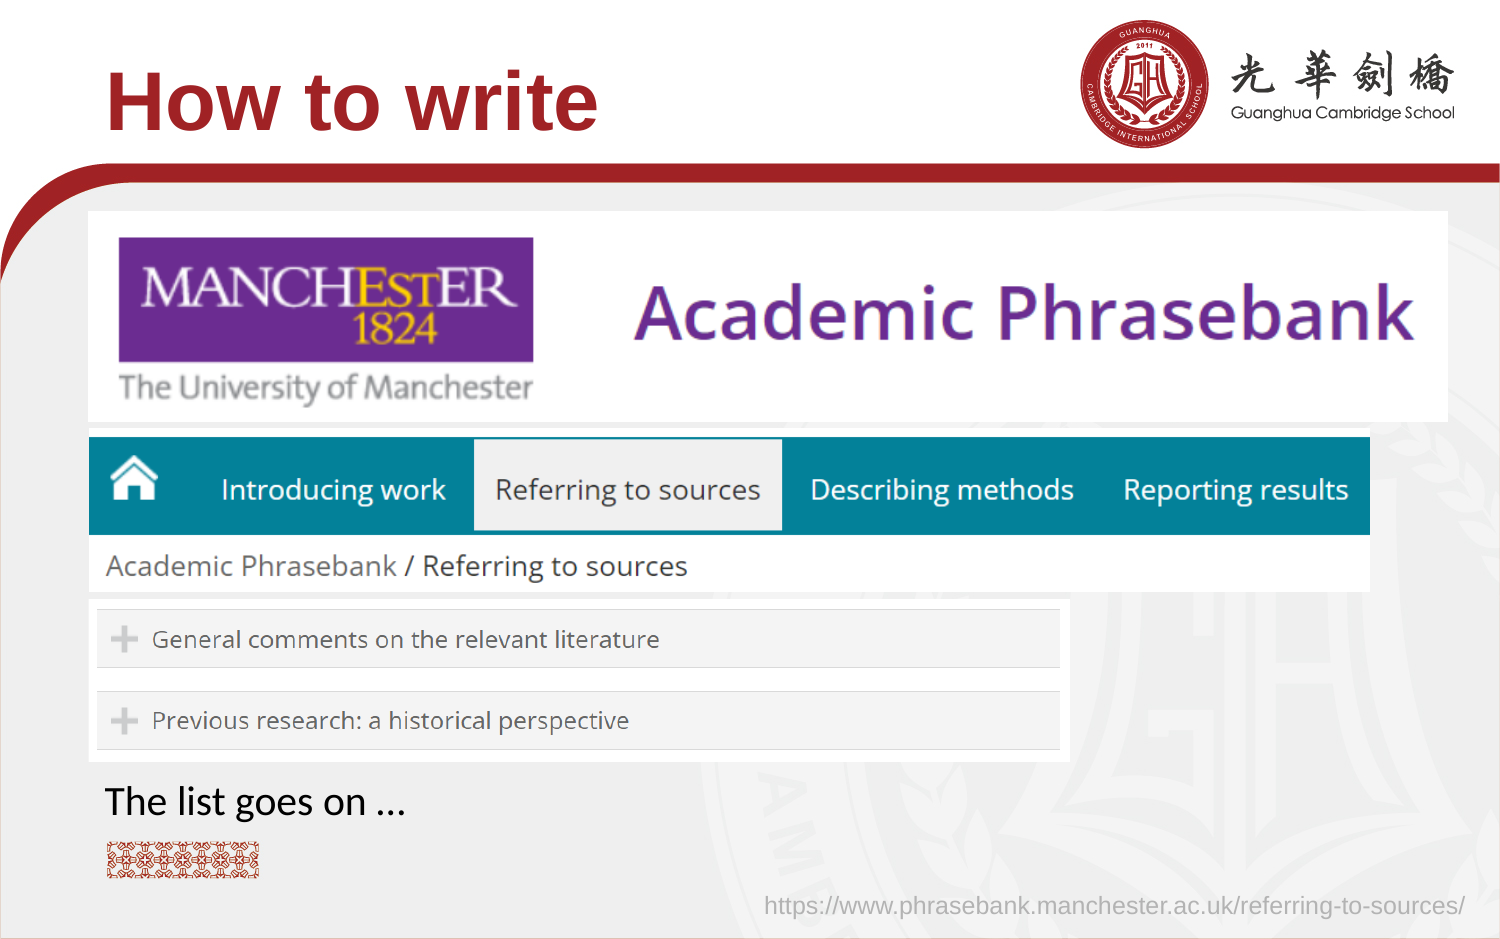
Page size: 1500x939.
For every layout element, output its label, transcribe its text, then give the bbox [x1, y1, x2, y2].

text_box https://www.phrasebank.manchester.ac.uk/referring-to-sources/ [749, 879, 1500, 927]
picture [0, 0, 1500, 939]
text_box How to write [88, 55, 739, 139]
text_box The list goes on … [89, 765, 1270, 831]
